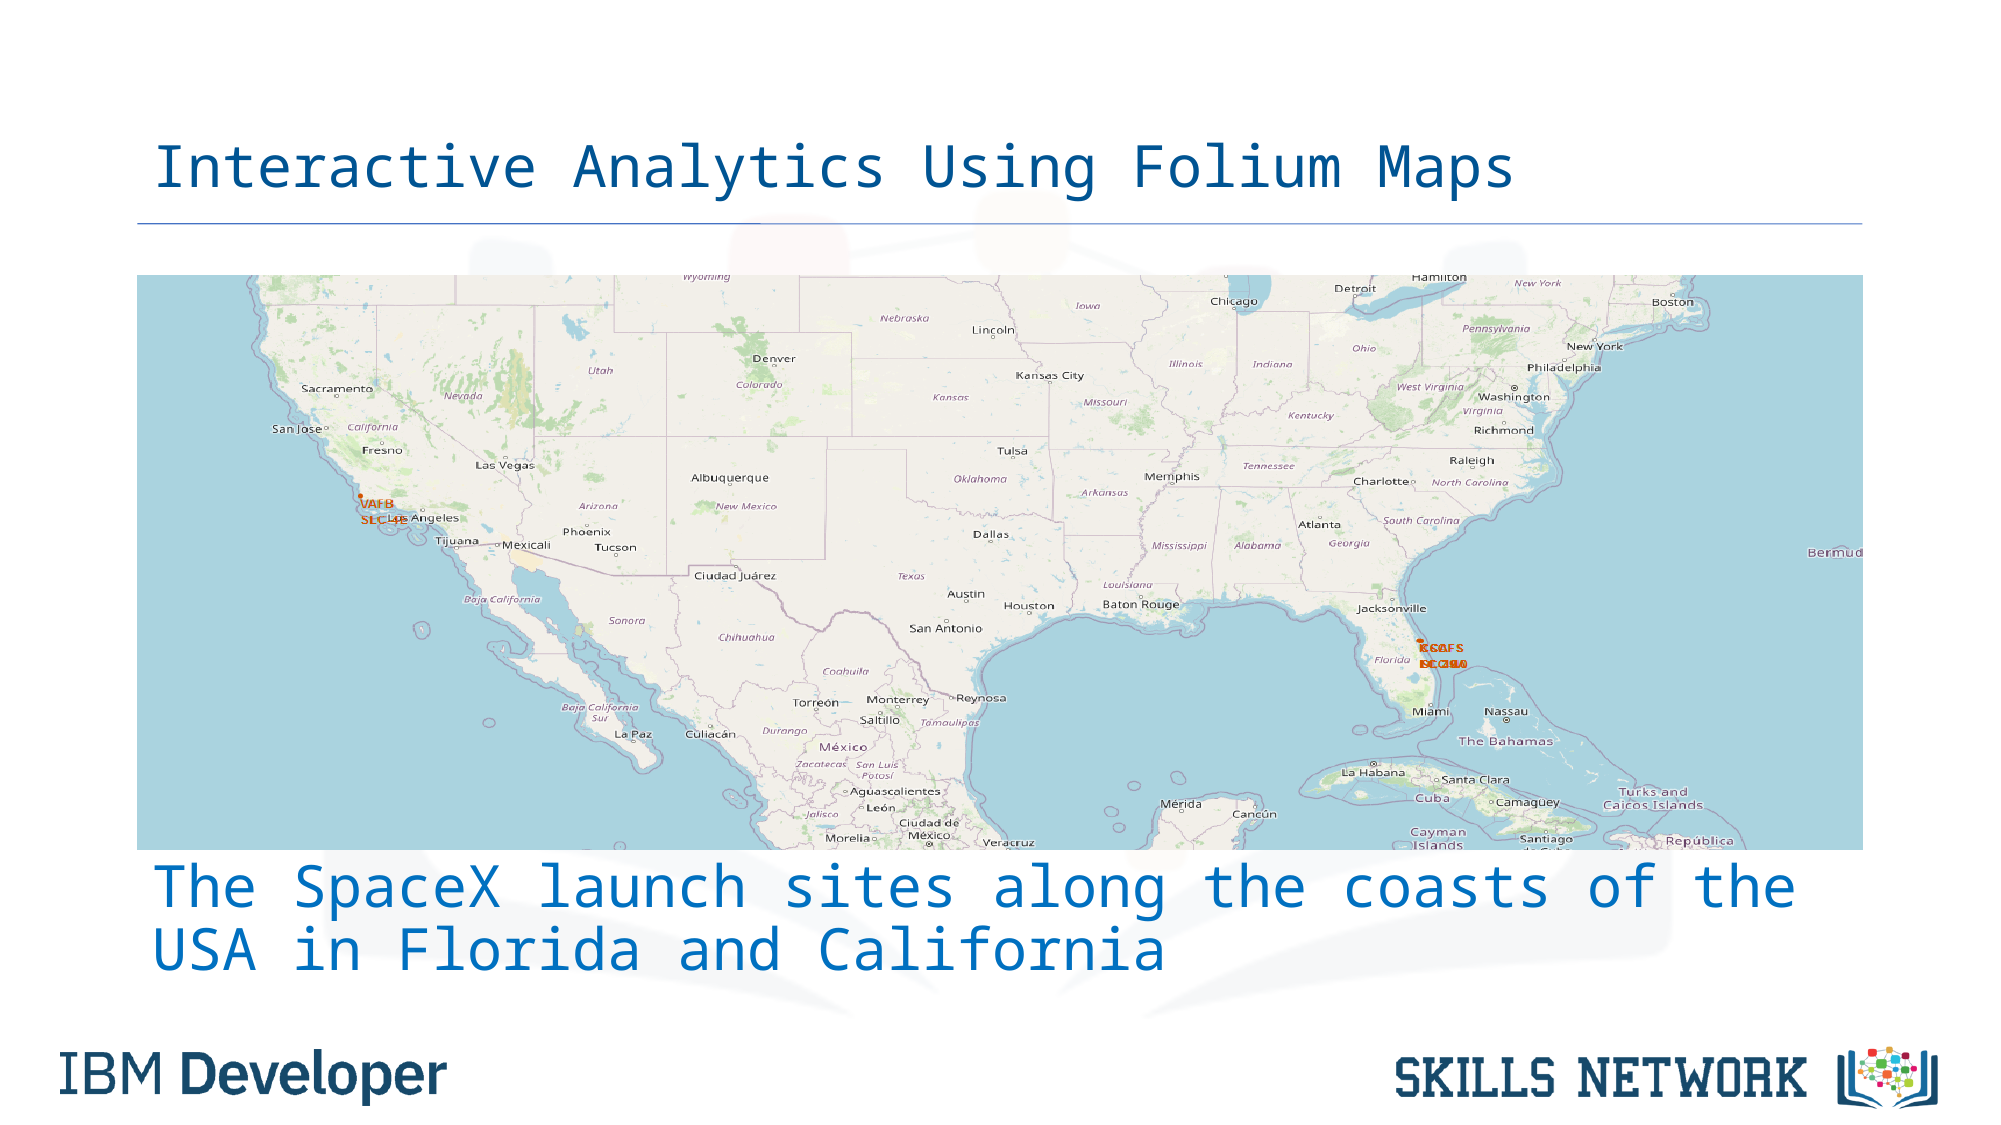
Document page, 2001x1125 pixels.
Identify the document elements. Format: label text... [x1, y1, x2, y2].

picture [55, 1045, 459, 1108]
picture [1390, 1045, 1945, 1111]
picture [137, 275, 1863, 850]
title Interactive Analytics Using Folium Maps [137, 59, 1863, 275]
text_box The SpaceX launch sites along the coasts of the USA in Florida and California [137, 850, 1863, 1016]
